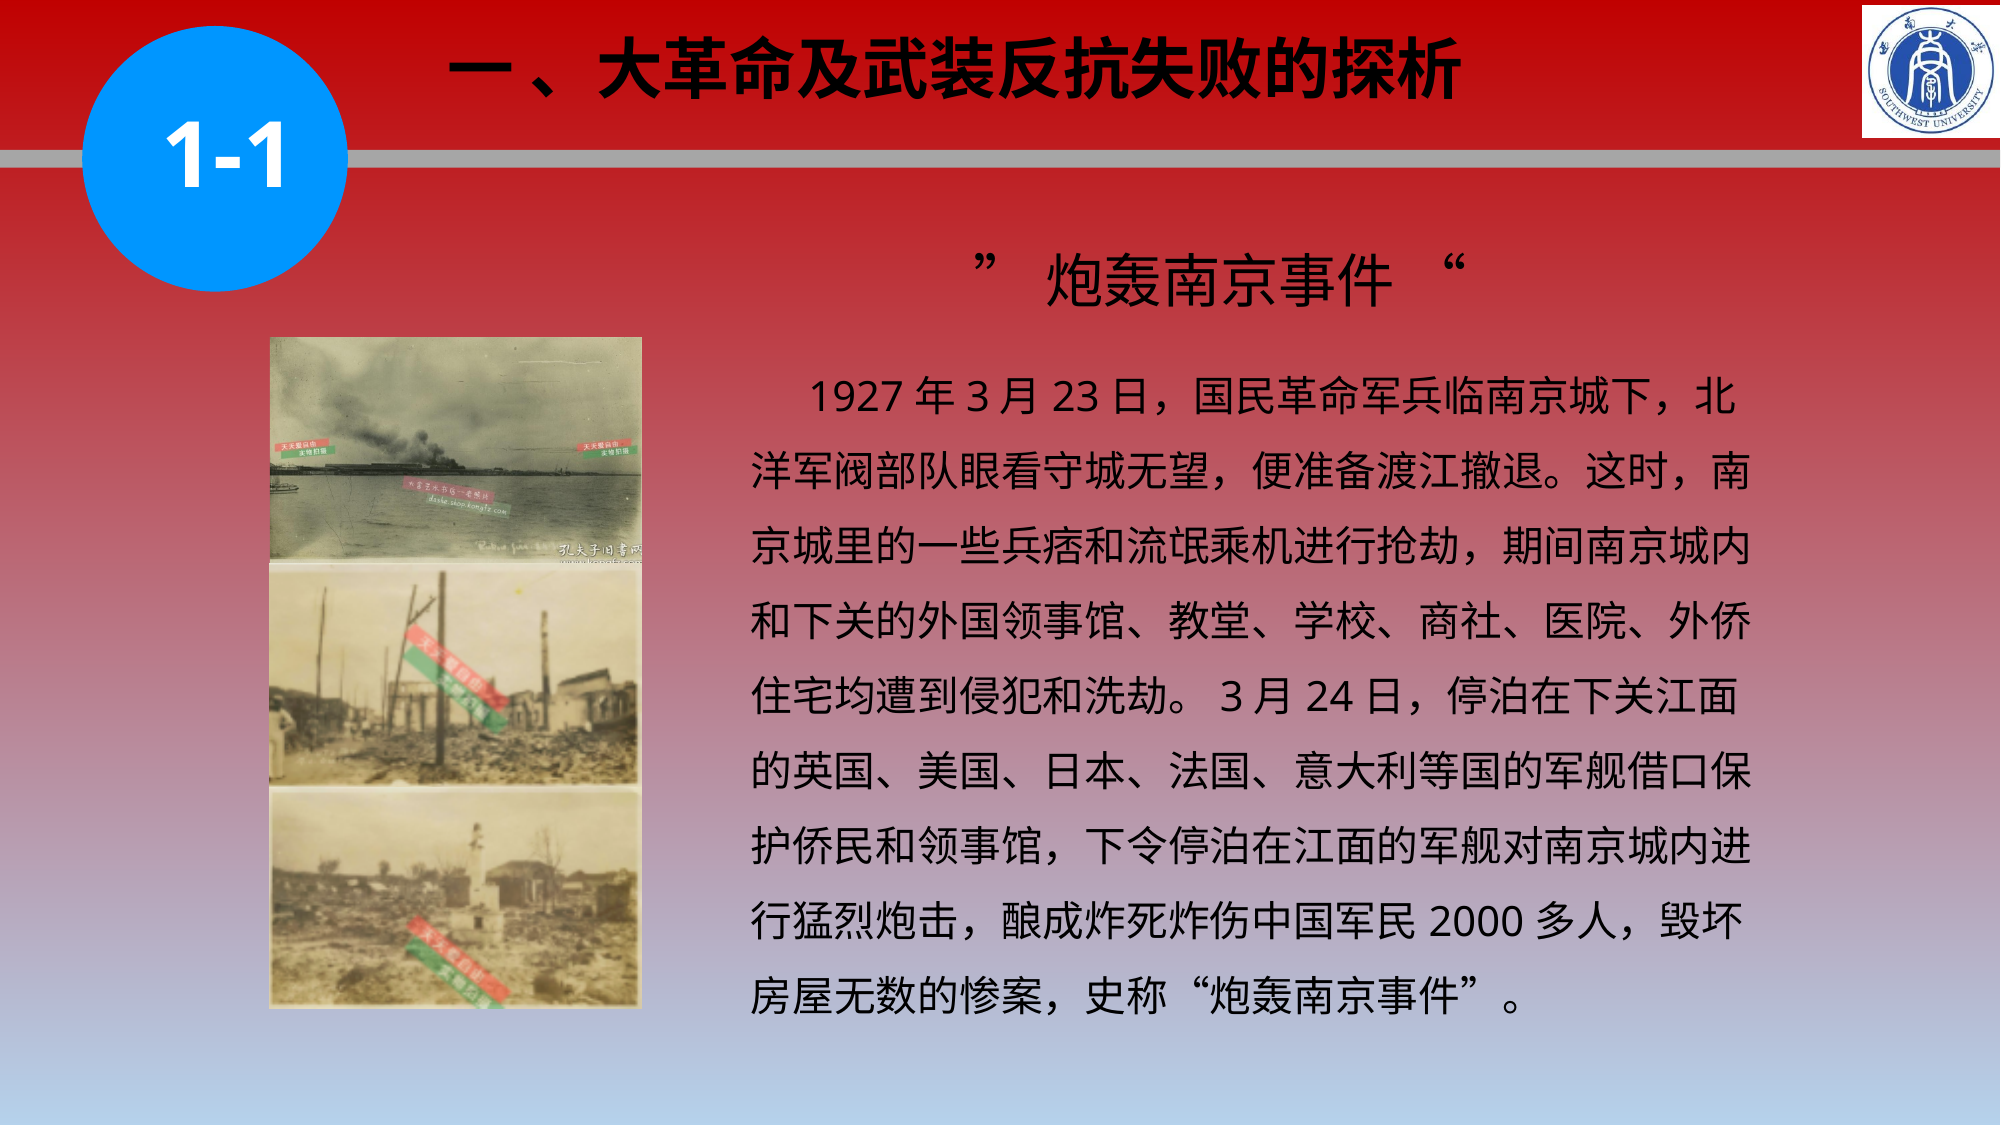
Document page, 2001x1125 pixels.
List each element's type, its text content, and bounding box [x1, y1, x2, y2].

picture [1862, 5, 2000, 138]
list 1-1 [137, 78, 320, 238]
list [208, 289, 1917, 1101]
picture [269, 337, 642, 1009]
text_box ”炮轰南京事件 “ [932, 237, 1485, 289]
list 一 、大革命及武装反抗失败的探析 [432, 28, 1589, 122]
text_box 1927年3月23日，国民革命军兵临南京城下，北洋军阀部队眼看守城无望，便准备渡江撤退。这时，南京城里的一些兵痞和流氓乘机进行抢劫，期间南京城内和下关的外国领事馆、教堂、学校、商社、医院、外侨住宅均遭到侵犯和洗劫。3月24日，停泊在下关江面的英国、美国、日本、法国、意大利等国的军舰借口保护侨民和领事馆，下令停泊在江面的军舰对南京城内进行猛烈炮击，酿成炸死炸伤中国军民2000多人，毁坏房屋无数的惨案，史称“炮轰南京事件”。 [735, 337, 1774, 1028]
